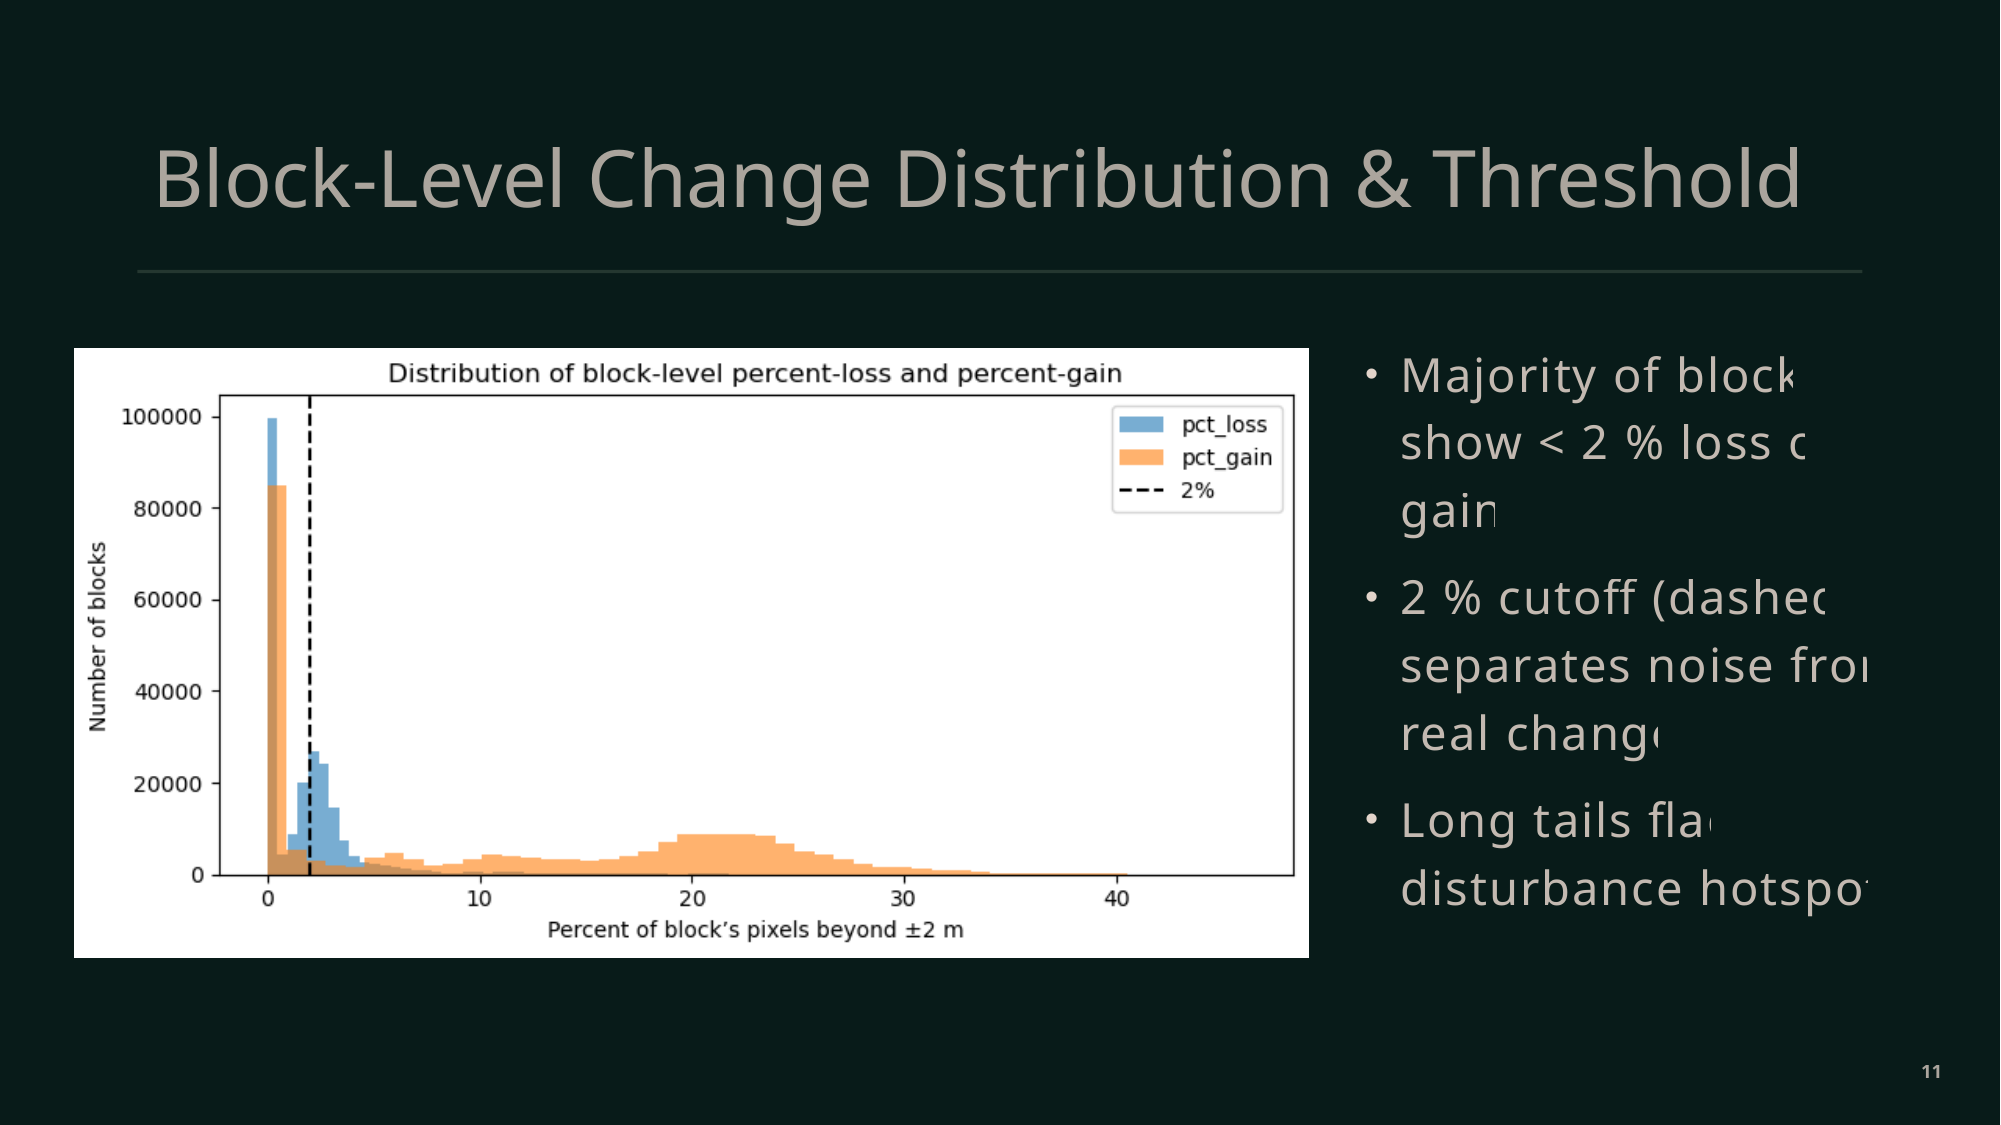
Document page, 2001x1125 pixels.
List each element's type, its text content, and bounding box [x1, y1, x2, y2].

list Majority of blocks show < 2 % loss or gain 2 % cutoff (dashed) separates noise from real change Long tails flag disturbance hotspots [1350, 326, 1926, 979]
slide_number 11 [1725, 1042, 1958, 1103]
title Block-Level Change Distribution & Threshold [137, 108, 1863, 244]
picture [74, 348, 1309, 958]
